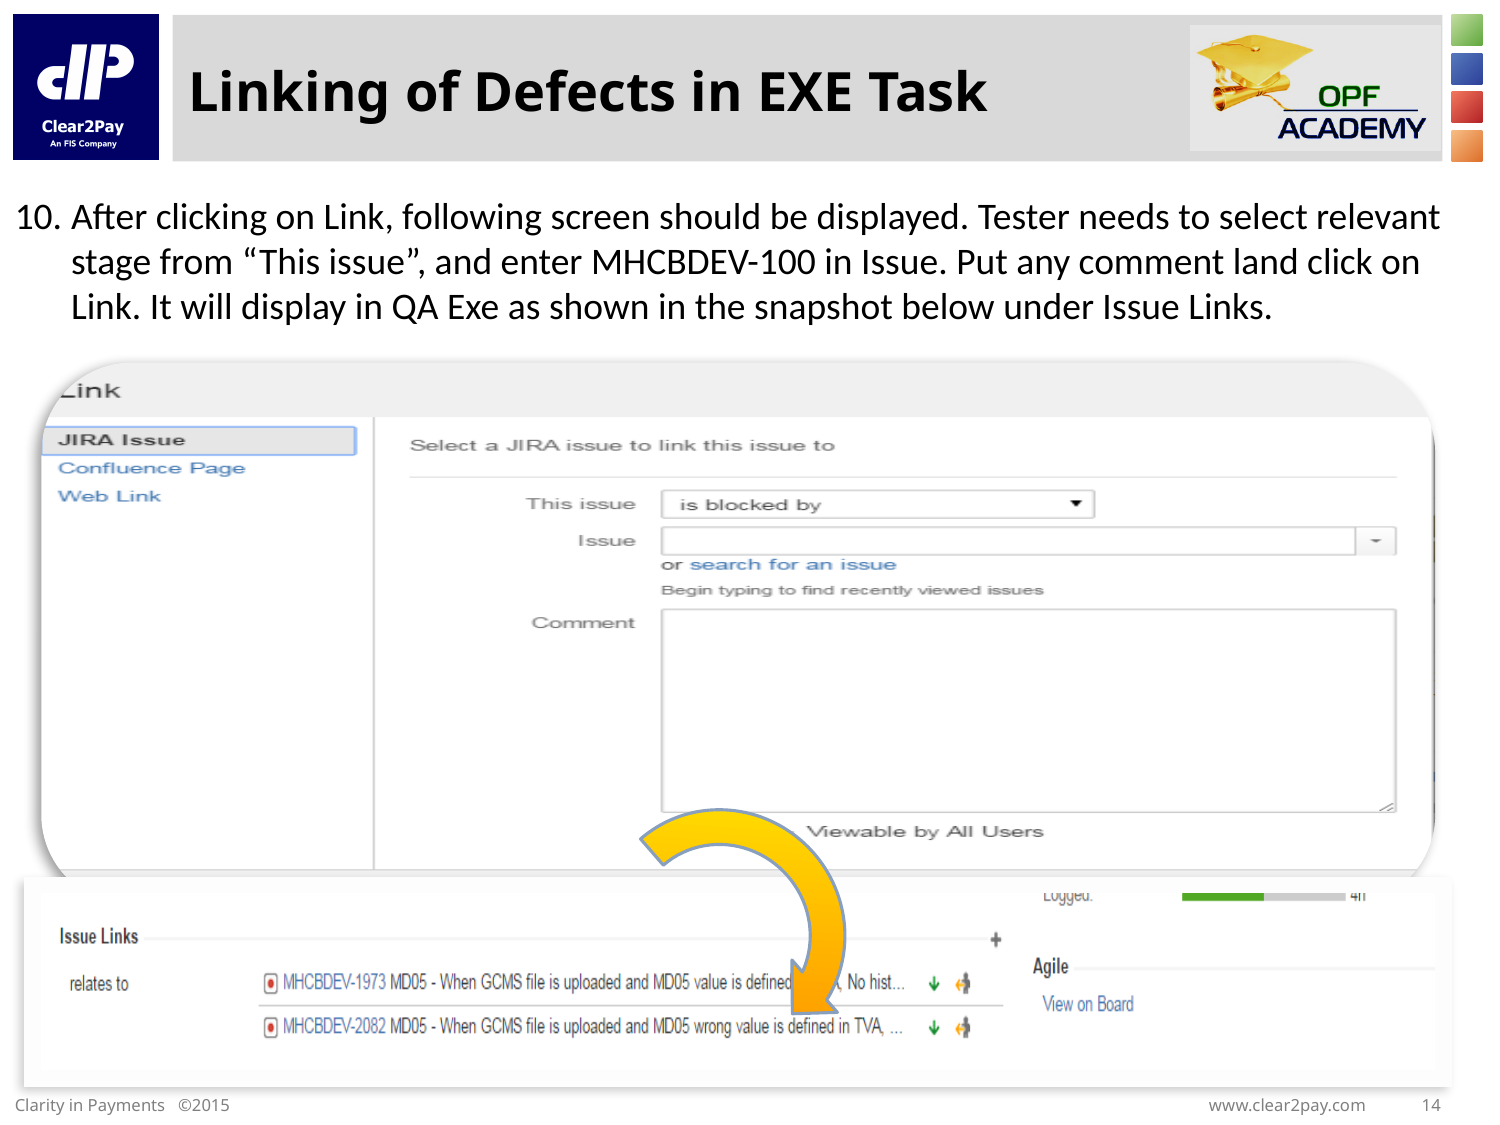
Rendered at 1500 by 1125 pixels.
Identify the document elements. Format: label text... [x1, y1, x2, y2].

title Linking of Defects in EXE Task [173, 25, 1189, 155]
text_box After clicking on Link, following screen should be displayed. Tester needs to select relevant stage from “This issue”, and enter MHCBDEV-100 in Issue. Put any comment land click on Link. It will display in QA Exe as shown in the snapshot below under Issue Links. [0, 184, 1500, 335]
picture [13, 14, 159, 160]
picture [1190, 25, 1441, 151]
picture [40, 362, 1436, 1071]
